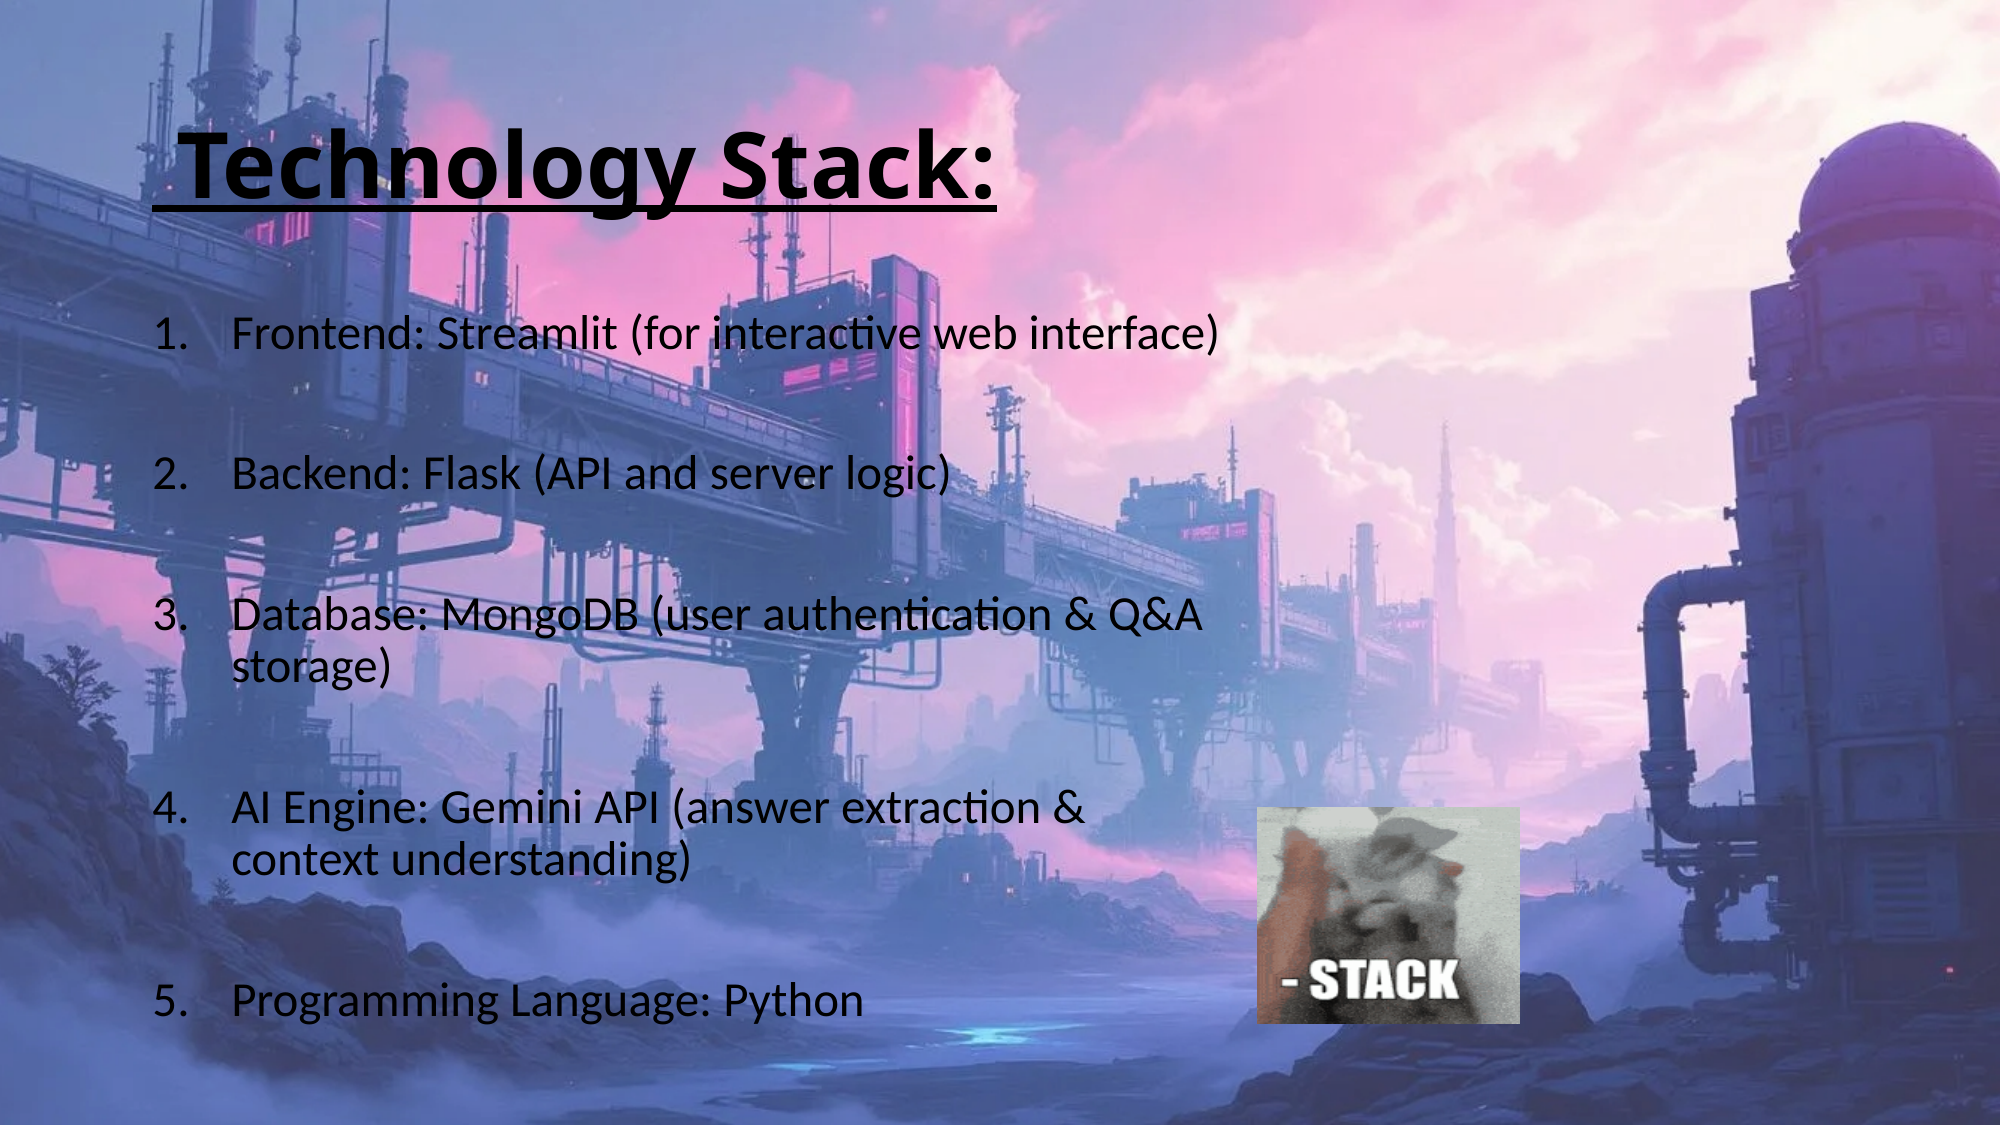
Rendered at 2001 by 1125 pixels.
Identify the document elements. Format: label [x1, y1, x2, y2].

picture [0, 0, 2000, 1125]
list [1257, 807, 1519, 1024]
